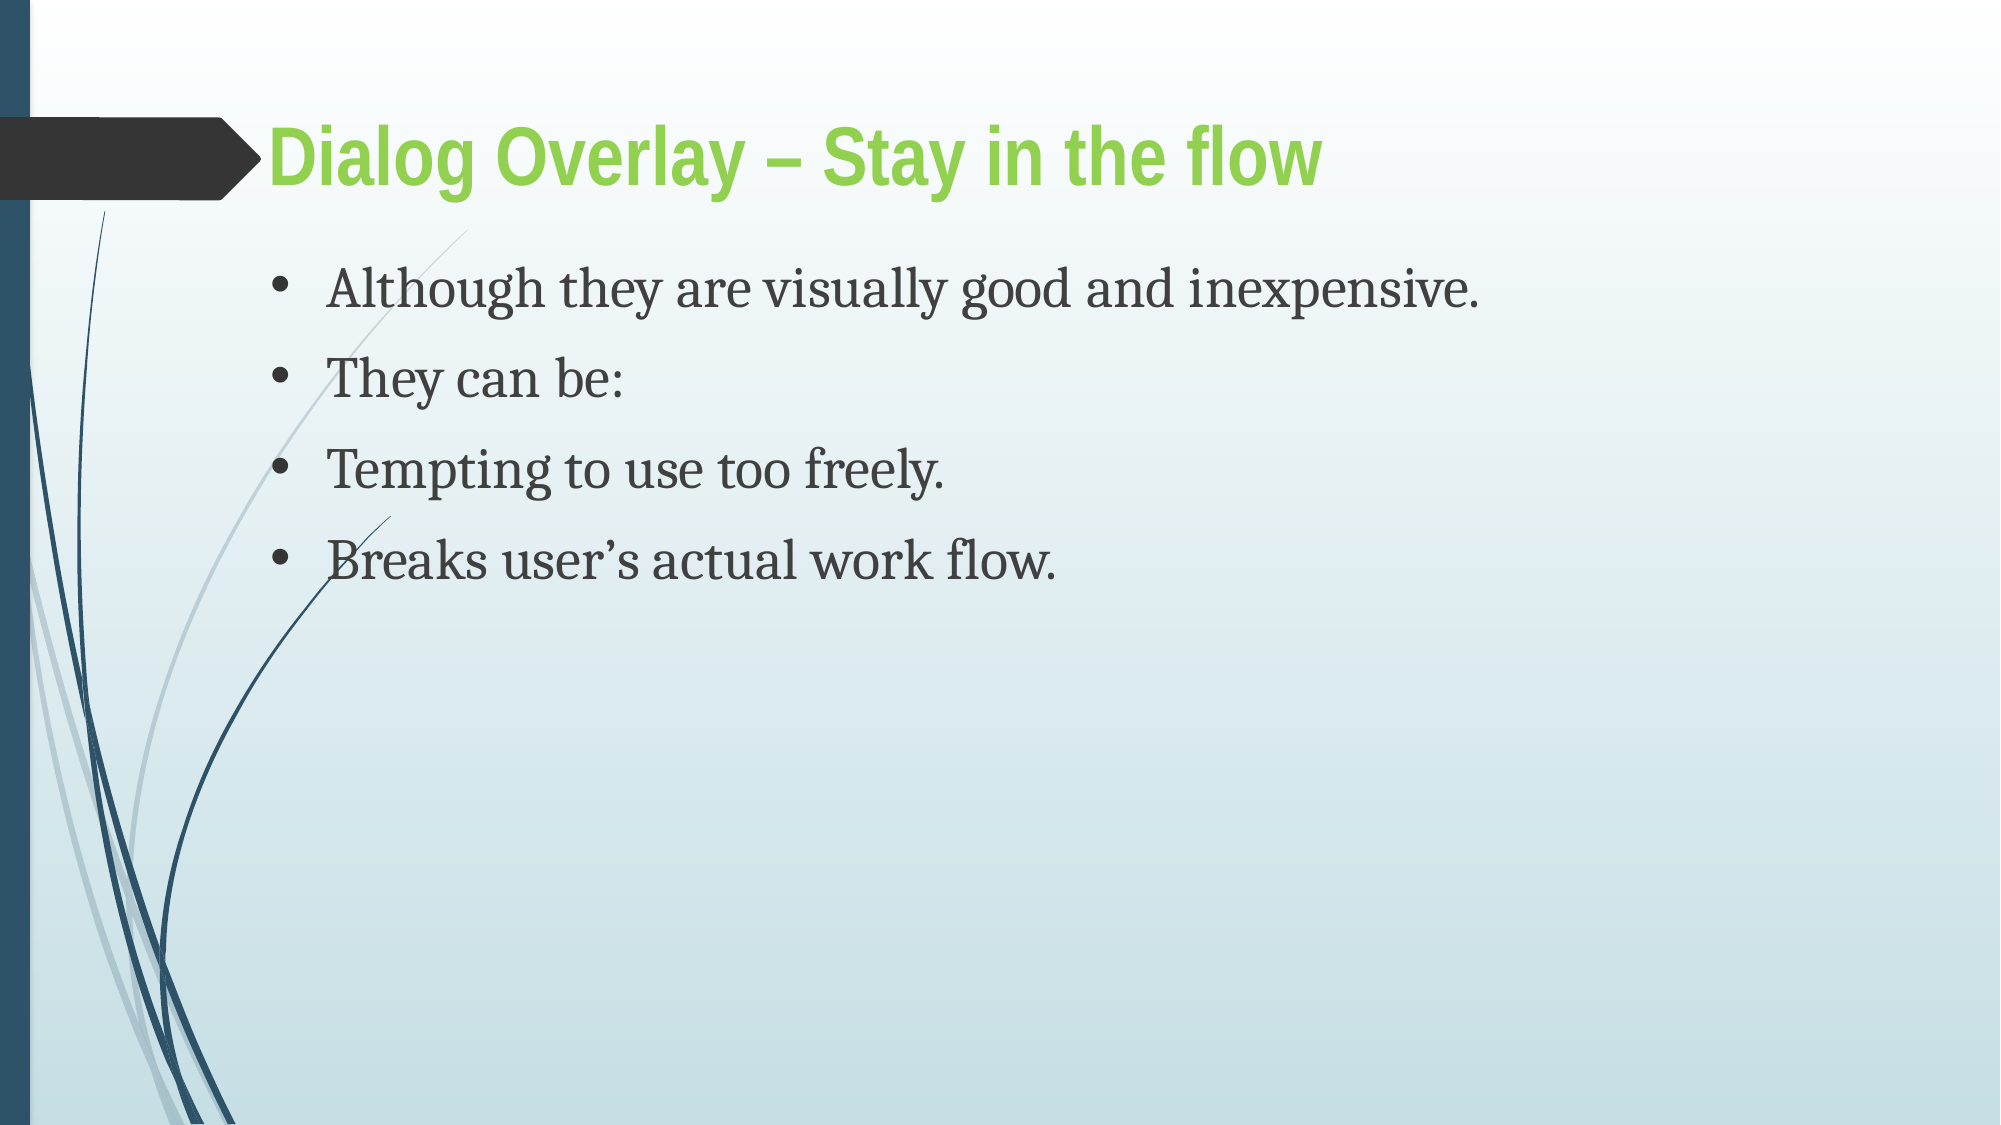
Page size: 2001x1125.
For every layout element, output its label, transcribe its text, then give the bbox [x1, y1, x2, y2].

text_box Dialog Overlay – Stay in the flow [234, 94, 1930, 198]
list Although they are visually good and inexpensive. They can be: Tempting to use too freely. Breaks user’s actual work flow. [255, 241, 1826, 652]
